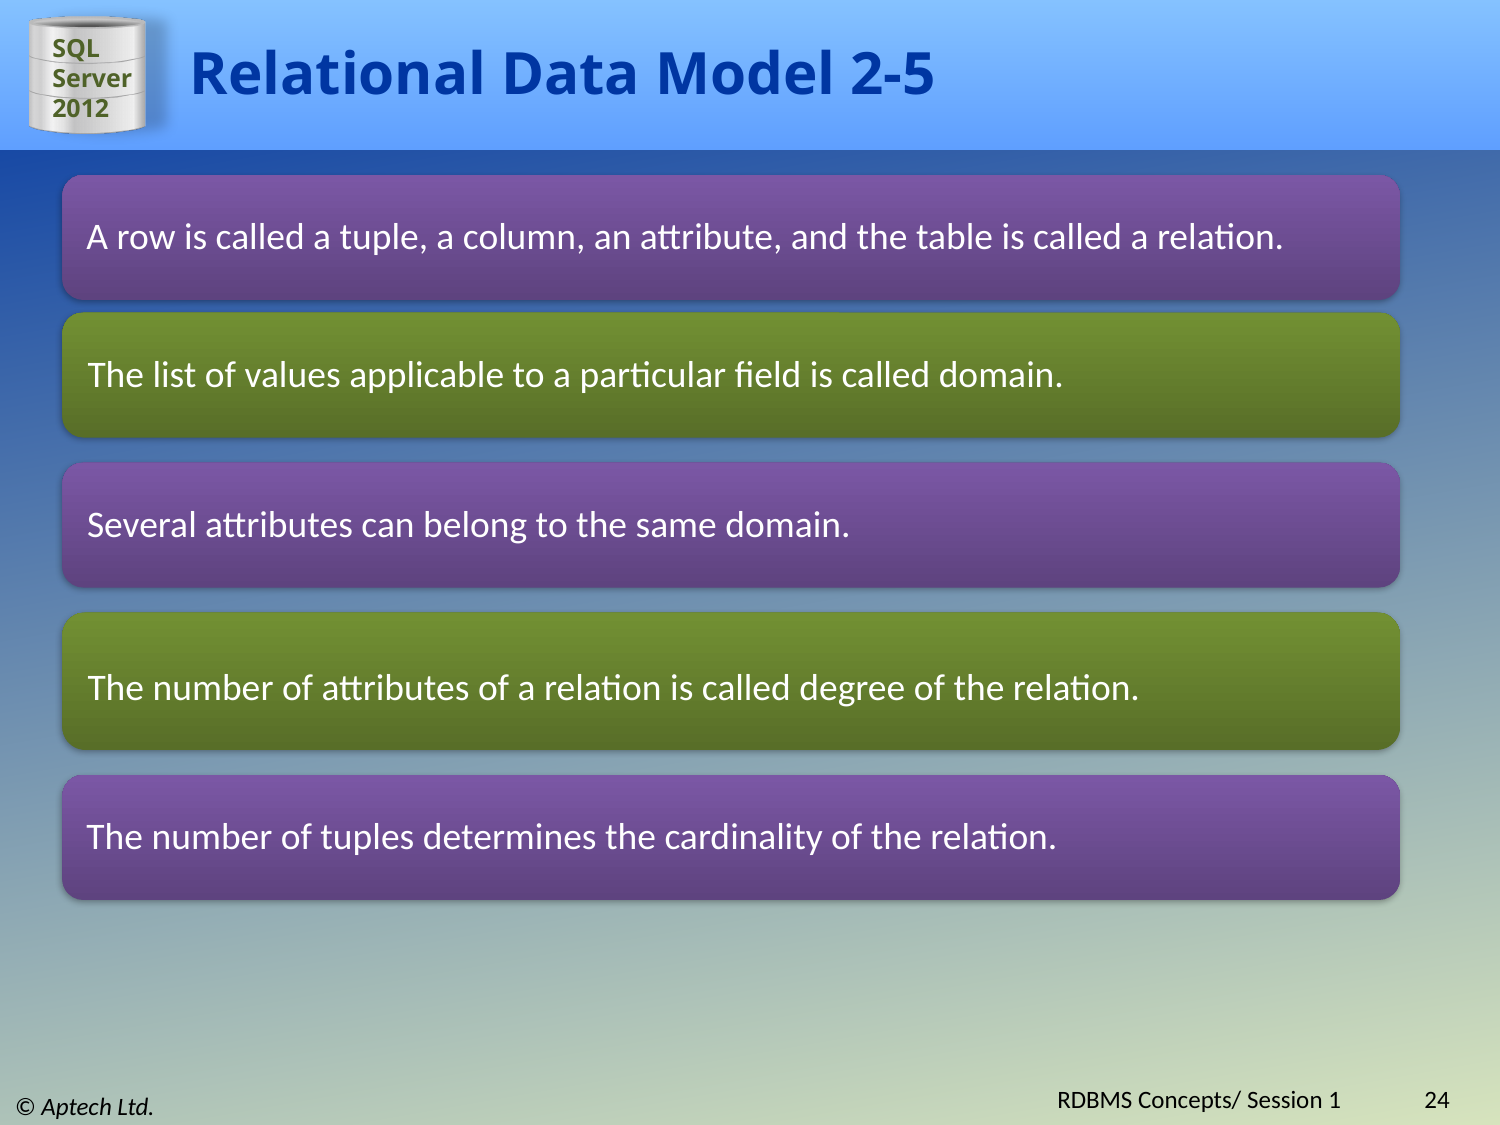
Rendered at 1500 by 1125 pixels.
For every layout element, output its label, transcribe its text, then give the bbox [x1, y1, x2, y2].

footer RDBMS Concepts/ Session 1 [375, 1084, 1363, 1113]
slide_number 24 [1363, 1084, 1465, 1113]
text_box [62, 612, 1401, 751]
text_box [62, 774, 1401, 901]
picture [24, 0, 150, 150]
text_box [62, 174, 1401, 301]
text_box The number of attributes of a relation is called degree of the relation. [75, 758, 1390, 763]
title Relational Data Model 2-5 [174, 37, 1426, 106]
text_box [62, 462, 1401, 588]
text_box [62, 312, 1401, 438]
